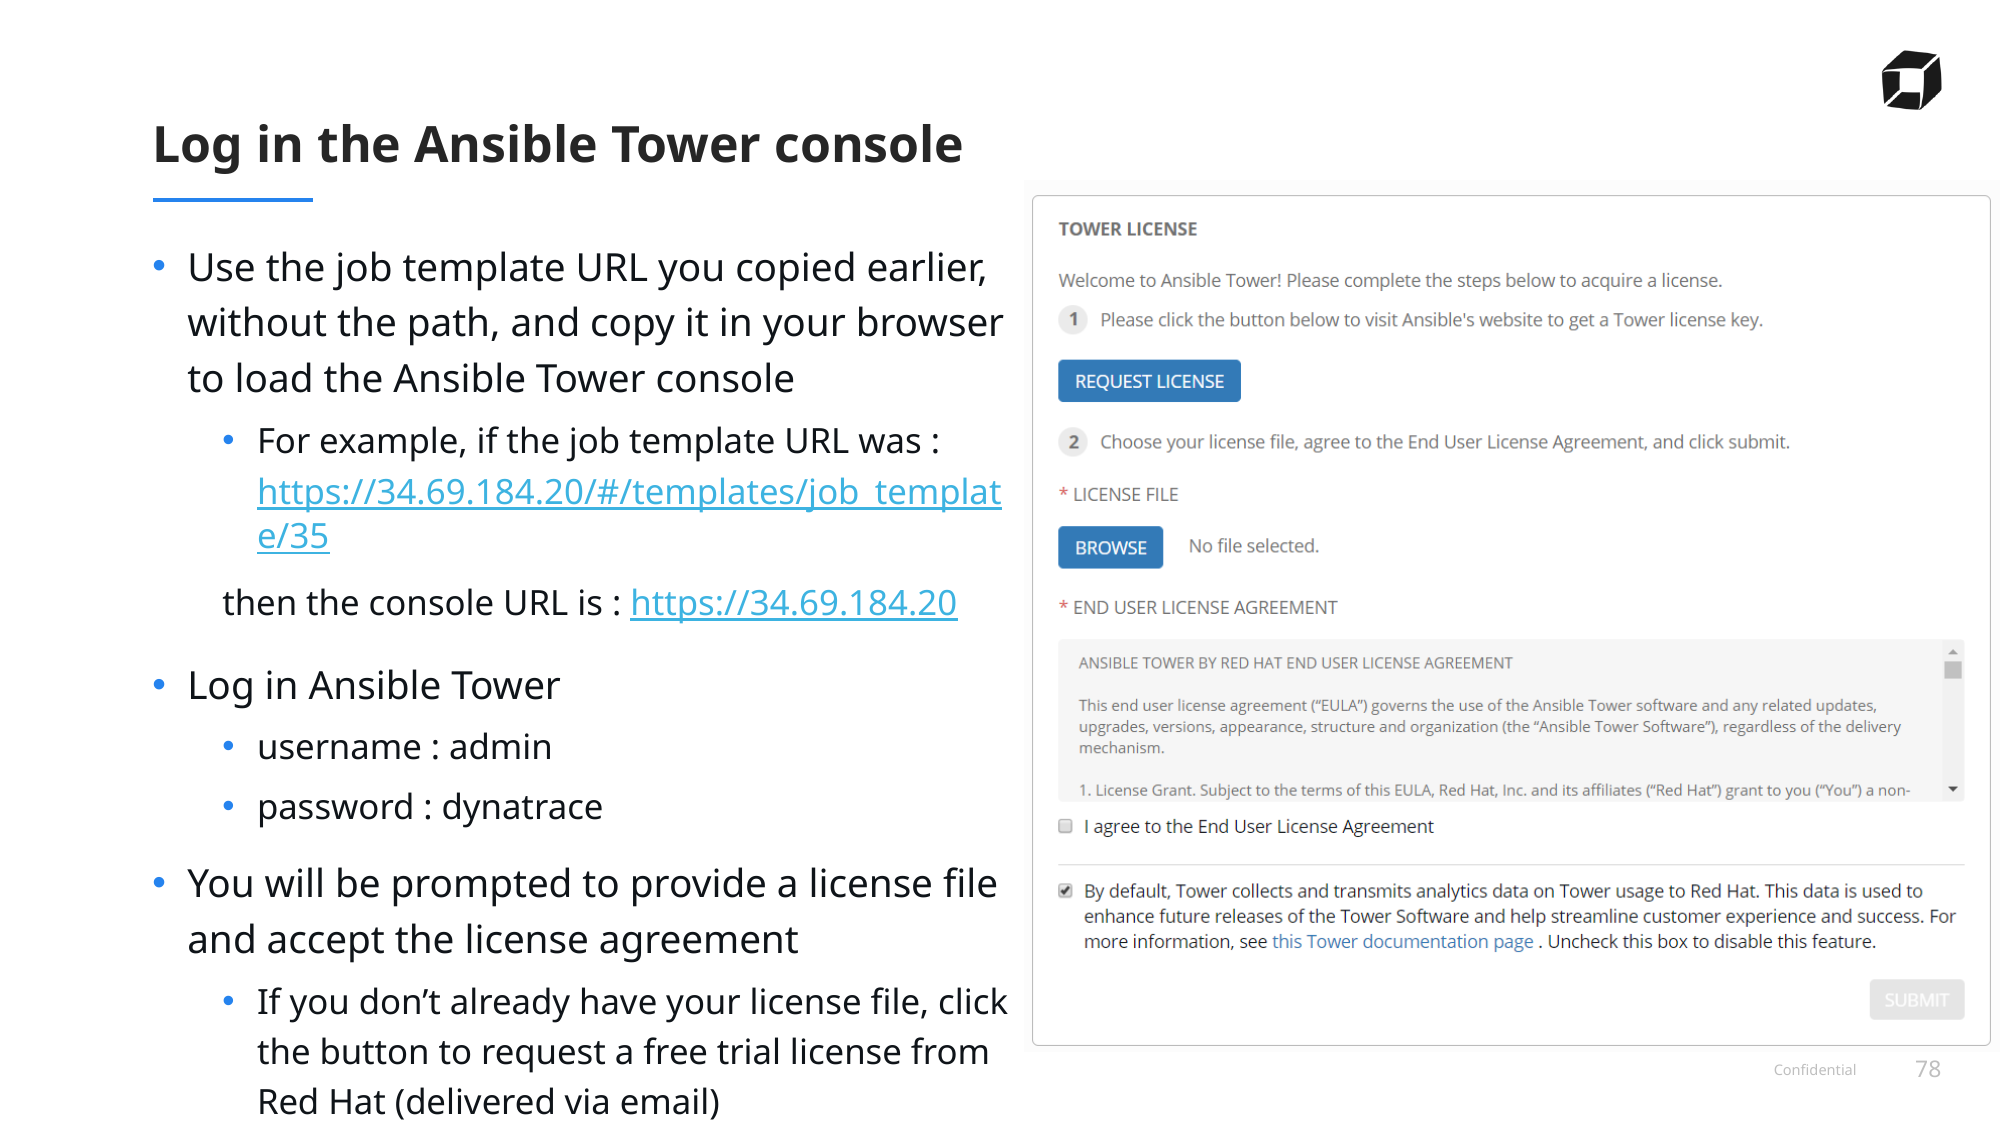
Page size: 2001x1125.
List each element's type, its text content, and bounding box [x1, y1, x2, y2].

picture [1881, 50, 1942, 110]
title Log in the Ansible Tower console [137, 59, 1863, 181]
picture [1024, 180, 2000, 1052]
list Use the job template URL you copied earlier, without the path, and copy it in your browser to load the Ansible Tower console For example, if the job template URL was : https://34.69.184.20/#/templates/job_template/35 then the console URL is : https://34.69.184.20 Log in Ansible Tower username : admin password : dynatrace You will be prompted to provide a license file and accept the license agreement If you don’t already have your license file, click the button to request a free trial license from Red Hat (delivered via email) [137, 225, 1025, 1097]
